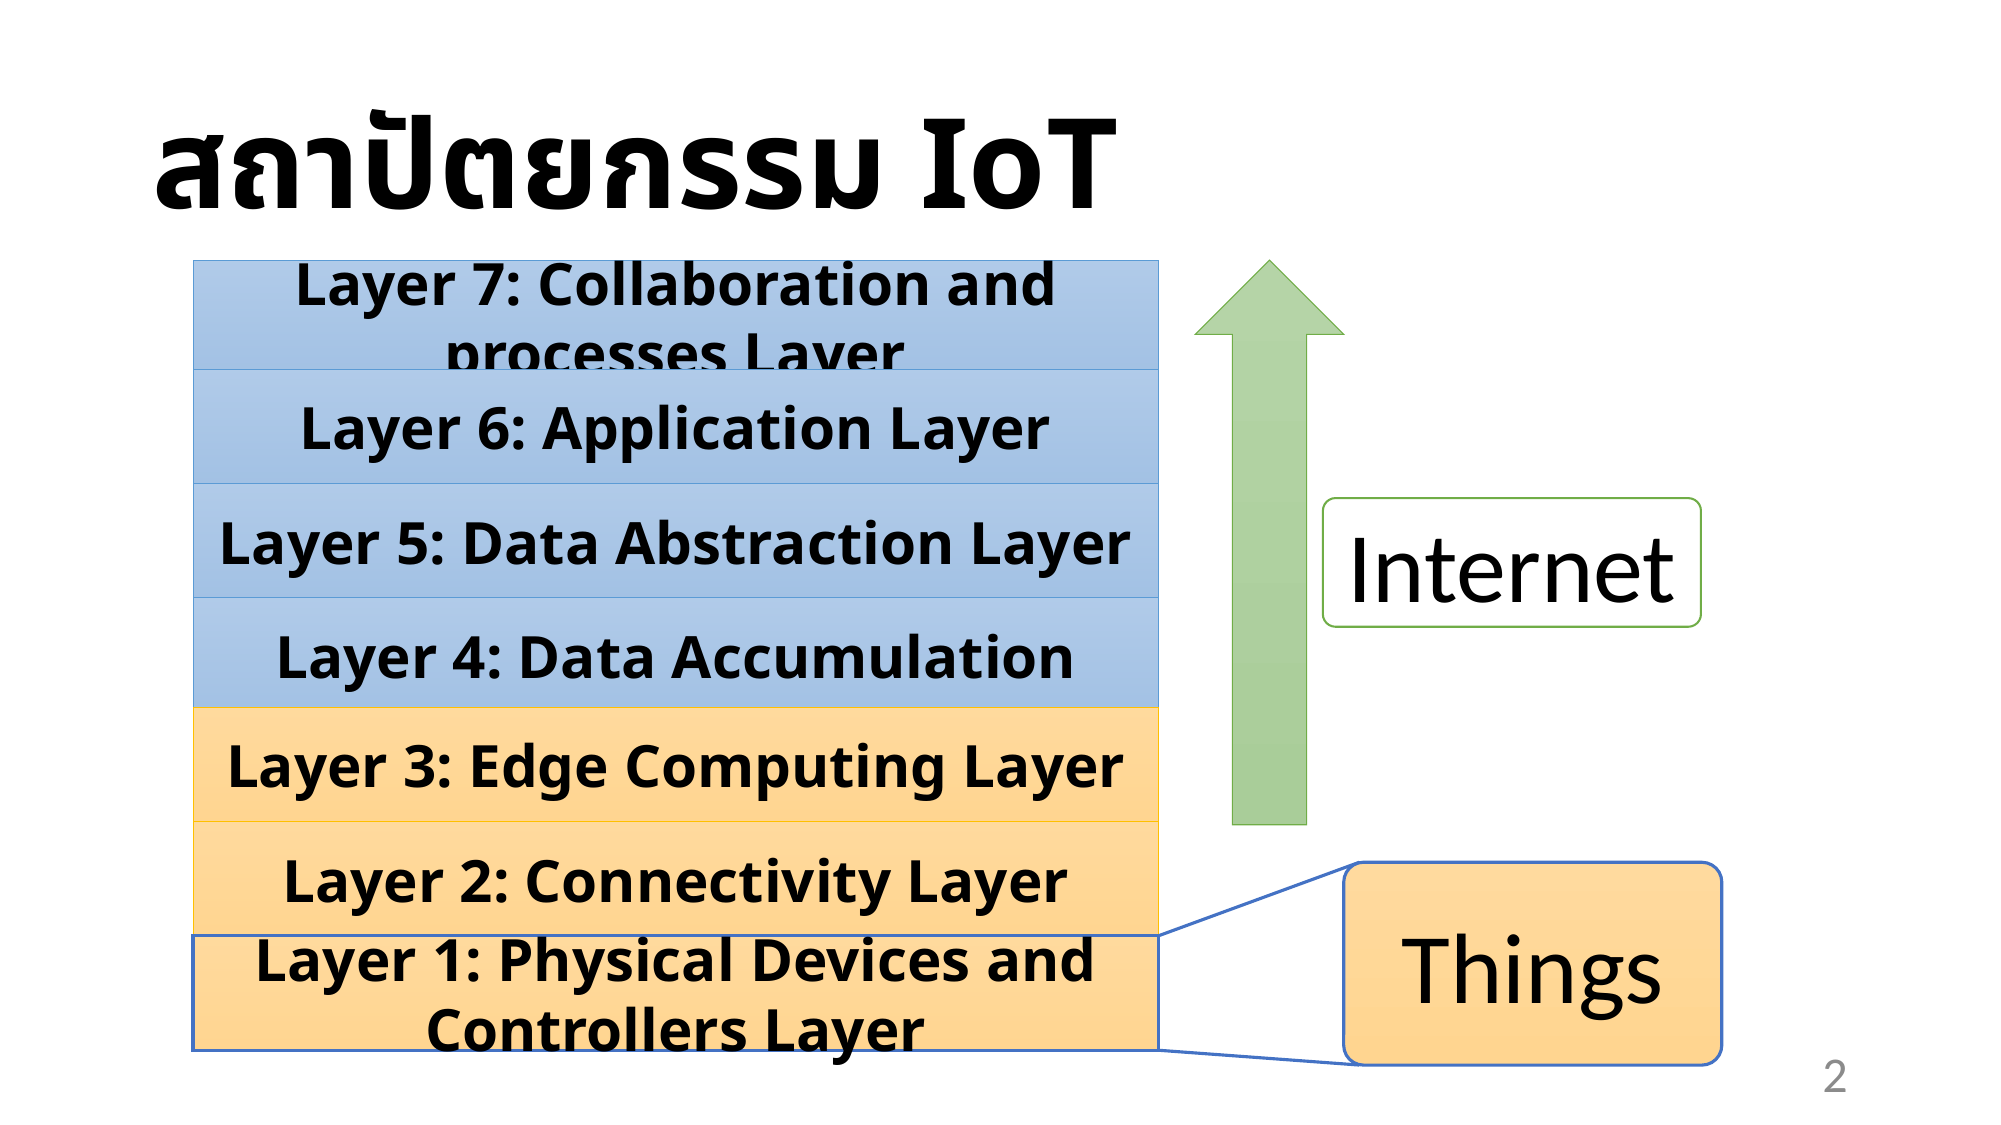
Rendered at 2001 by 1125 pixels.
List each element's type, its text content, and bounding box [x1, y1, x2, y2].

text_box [1158, 862, 1360, 936]
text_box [1158, 1050, 1360, 1066]
title สถาปัตยกรรม IoT [137, 59, 1863, 278]
slide_number 2 [1412, 1042, 1863, 1103]
text_box Layer 4: Data Accumulation [193, 597, 1159, 707]
text_box Layer 3: Edge Computing Layer [193, 707, 1159, 821]
text_box Layer 1: Physical Devices and Controllers Layer [193, 935, 1159, 1051]
text_box Internet [1321, 497, 1702, 628]
text_box Layer 6: Application Layer [193, 369, 1159, 483]
text_box Layer 7: Collaboration and processes Layer [193, 260, 1159, 369]
text_box Things [1343, 861, 1723, 1066]
text_box Layer 2: Connectivity Layer [193, 821, 1159, 935]
text_box [1193, 259, 1346, 826]
text_box Layer 5: Data Abstraction Layer [193, 483, 1159, 597]
